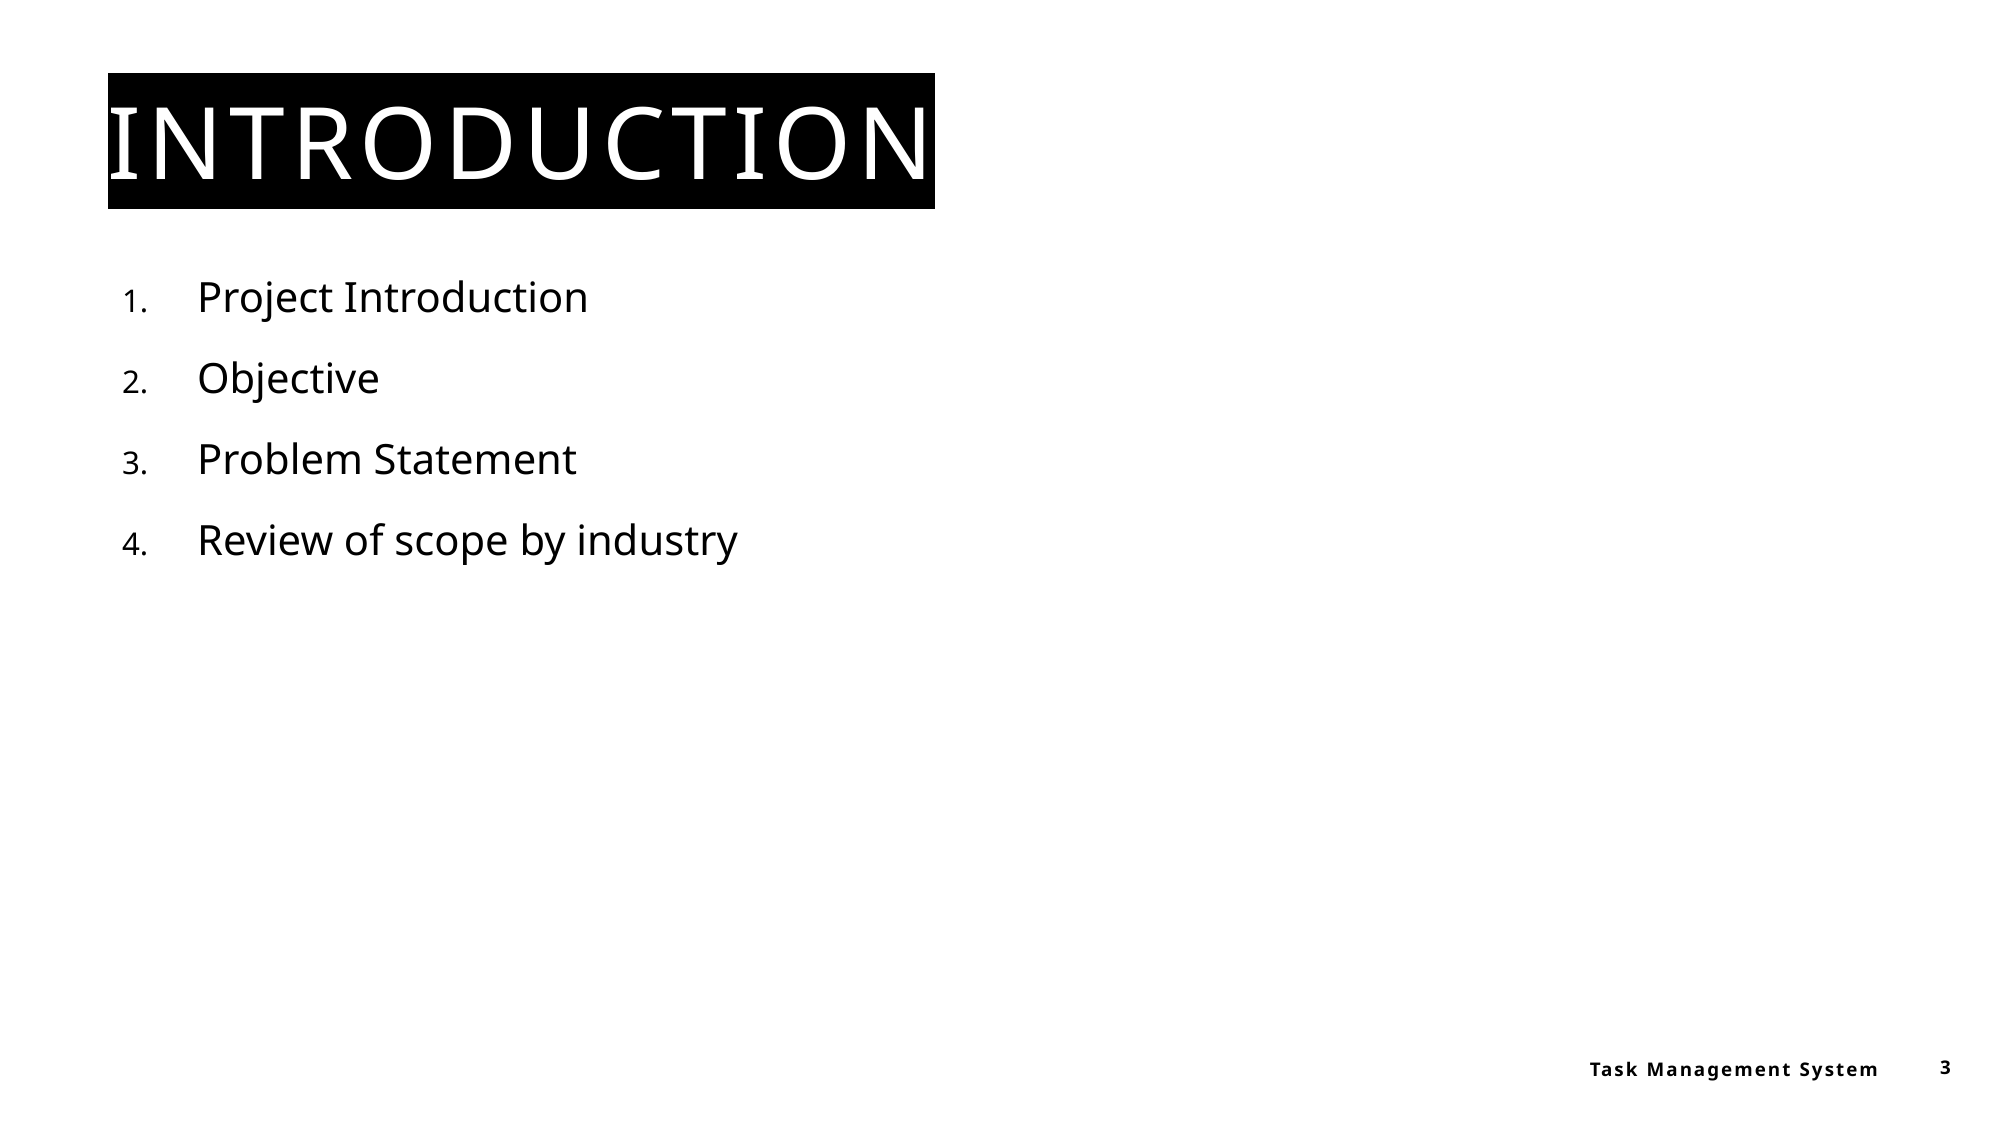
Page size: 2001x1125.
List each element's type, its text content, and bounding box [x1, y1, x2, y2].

list Project Introduction Objective Problem Statement Review of scope by industry [107, 253, 805, 963]
slide_number 3 [1877, 1038, 1966, 1099]
footer Task Management System [1317, 1038, 1877, 1099]
title INTRODUCTION [92, 63, 1215, 208]
